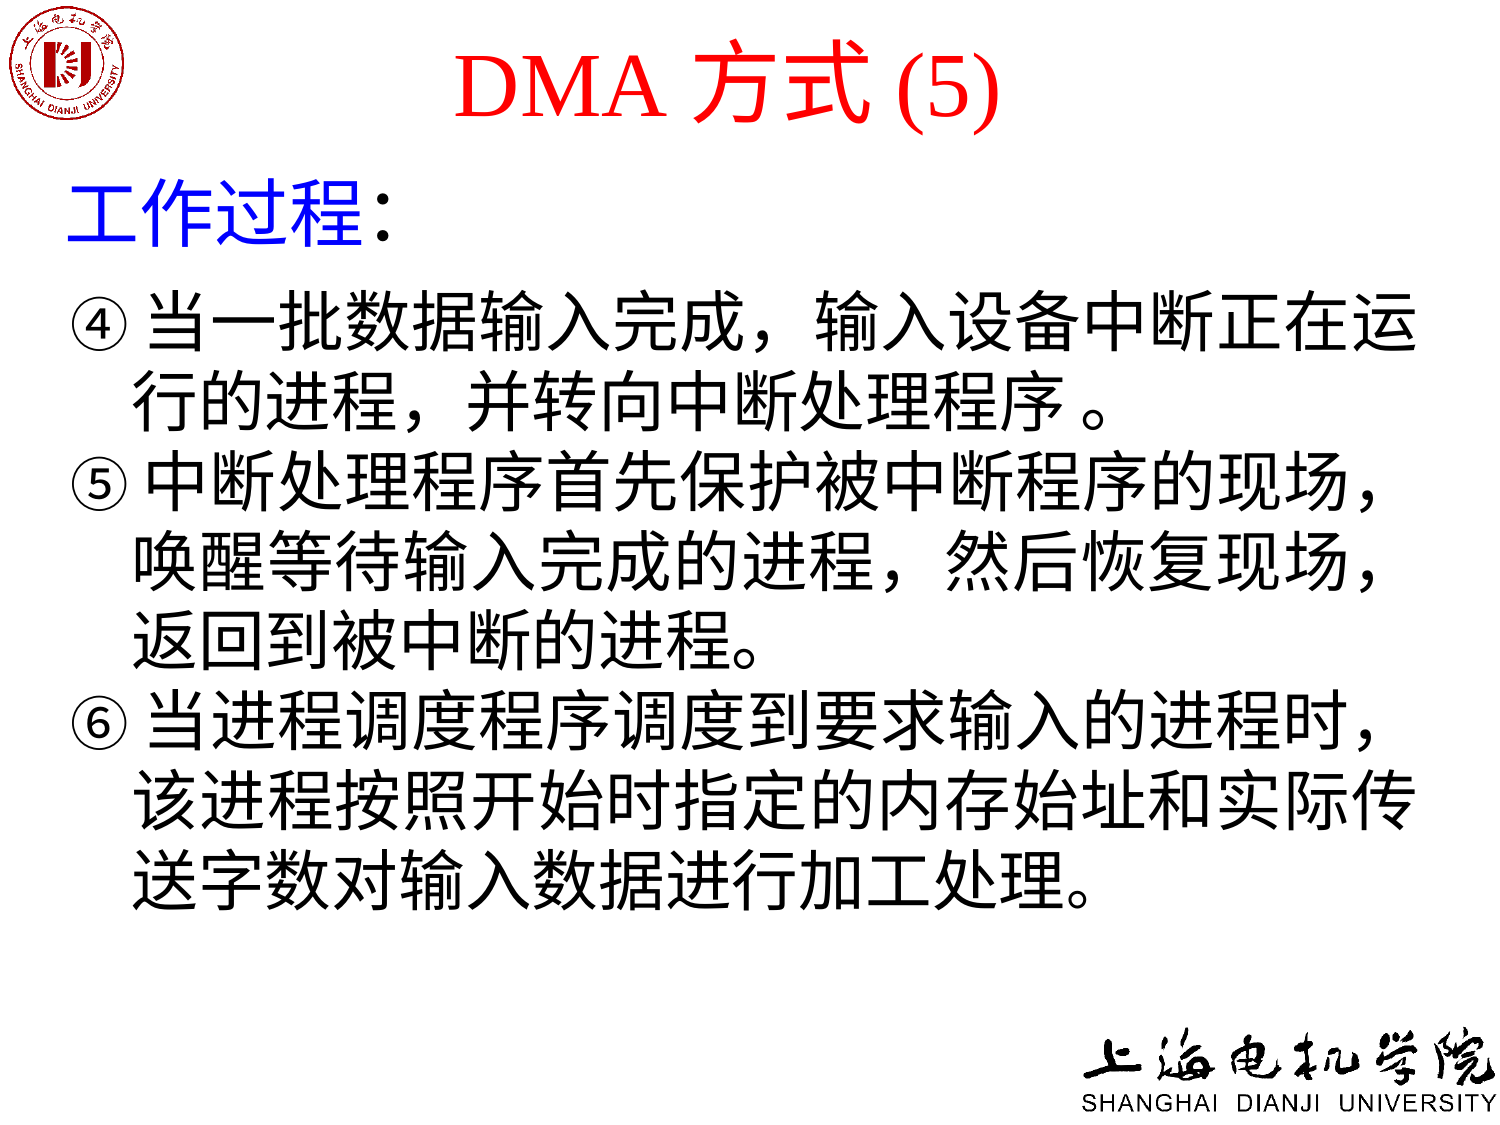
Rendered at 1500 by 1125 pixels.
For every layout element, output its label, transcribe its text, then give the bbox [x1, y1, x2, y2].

list 工作过程： [50, 169, 1138, 270]
picture [1079, 1023, 1500, 1114]
title DMA方式(5) [69, 17, 1395, 129]
picture [9, 6, 124, 120]
text_box ④当一批数据输入完成，输入设备中断正在运行的进程，并转向中断处理程序 。 ⑤中断处理程序首先保护被中断程序的现场，唤醒等待输入完成的进程，然后恢复现场，返回到被中断的进程。 ⑥当进程调度程序调度到要求输入的进程时，该进程按照开始时指定的内存始址和实际传送字数对输入数据进行加工处理。 [70, 279, 1418, 920]
